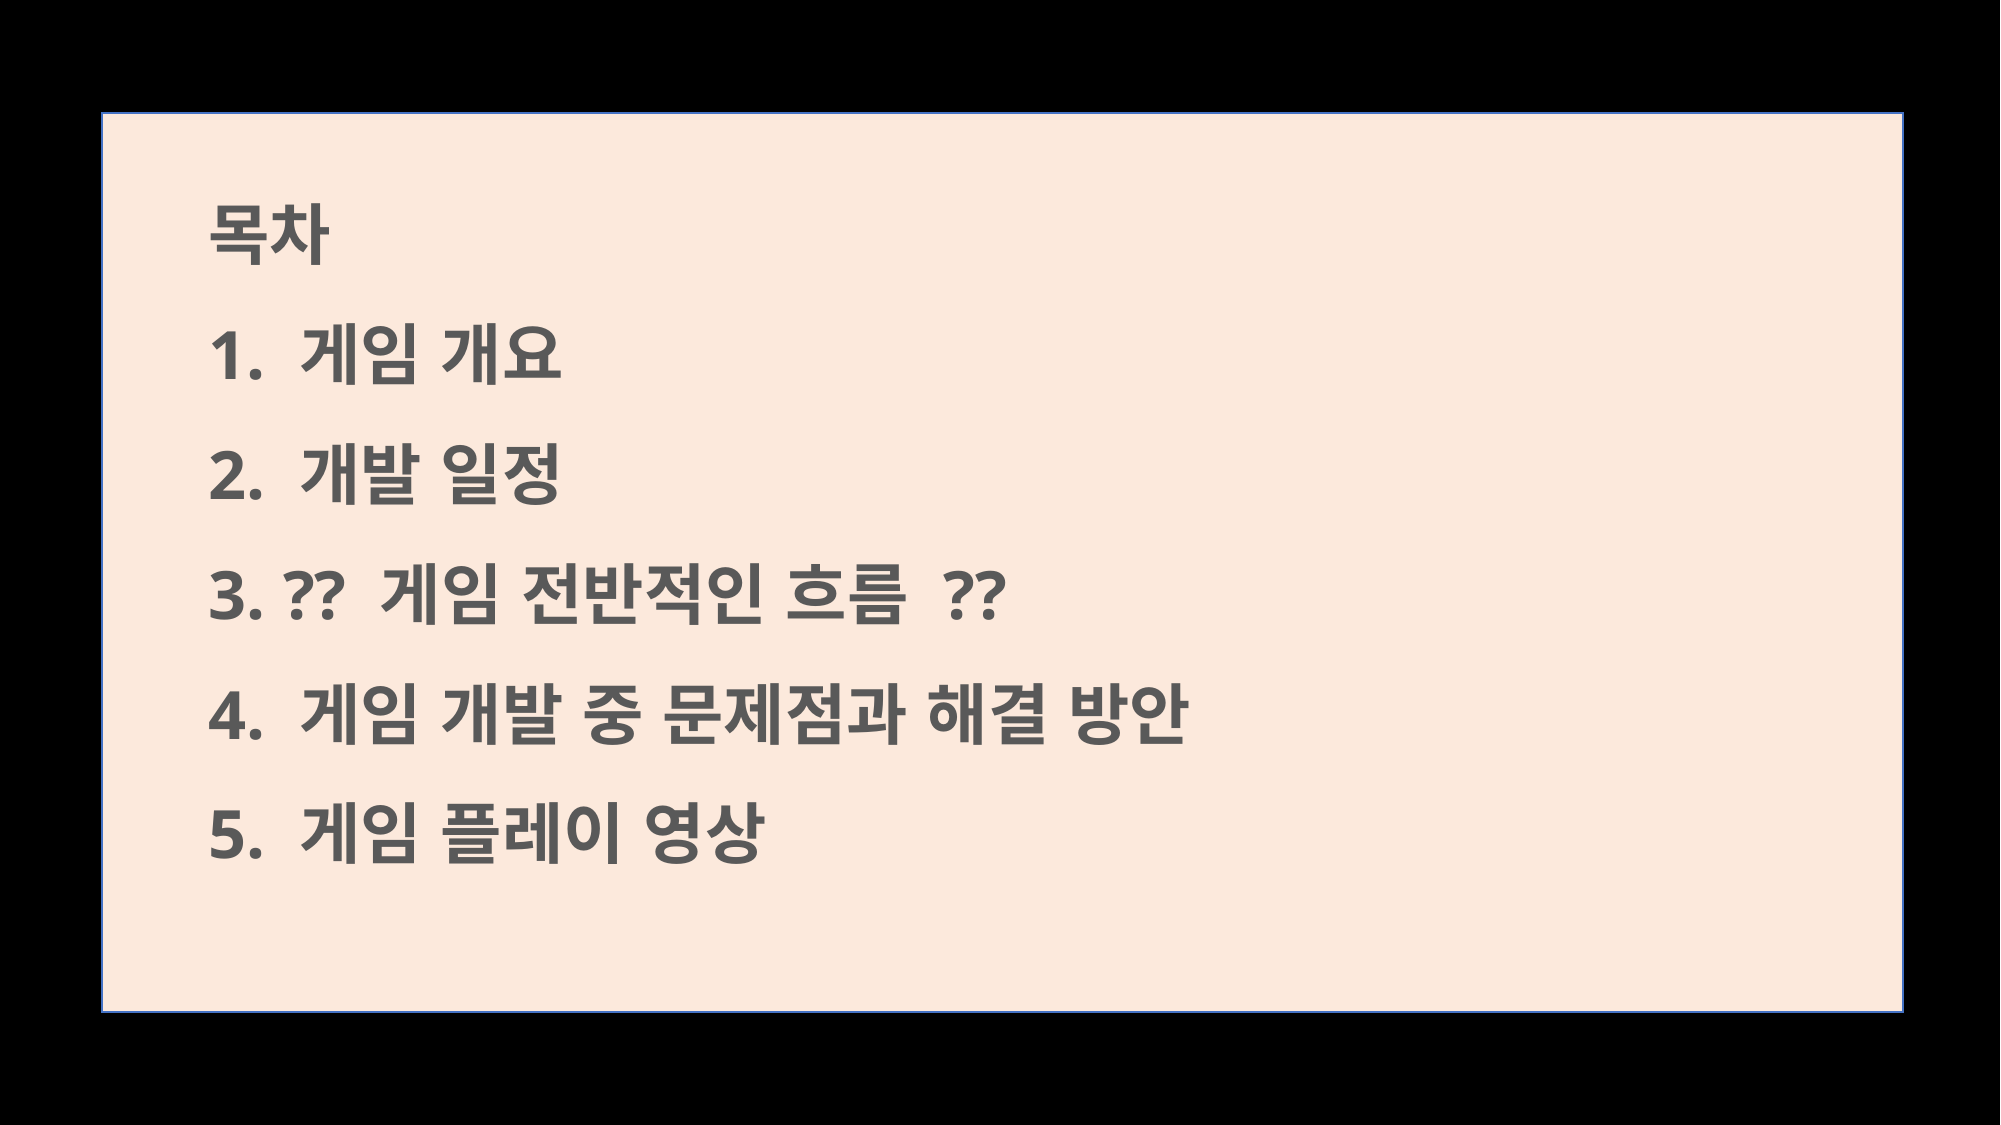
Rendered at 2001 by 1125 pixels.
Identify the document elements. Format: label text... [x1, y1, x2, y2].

text_box 4. 게임 개발 중 문제점과 해결 방안 [193, 664, 1486, 760]
text_box 5. 게임 플레이 영상 [193, 784, 907, 880]
text_box 2. 개발 일정 [193, 425, 677, 521]
text_box 목차 [193, 185, 677, 281]
text_box [101, 112, 1904, 1013]
text_box 1. 게임 개요 [193, 305, 677, 401]
text_box [0, 0, 2000, 1125]
text_box 3. ?? 게임 전반적인 흐름 ?? [193, 545, 1463, 640]
